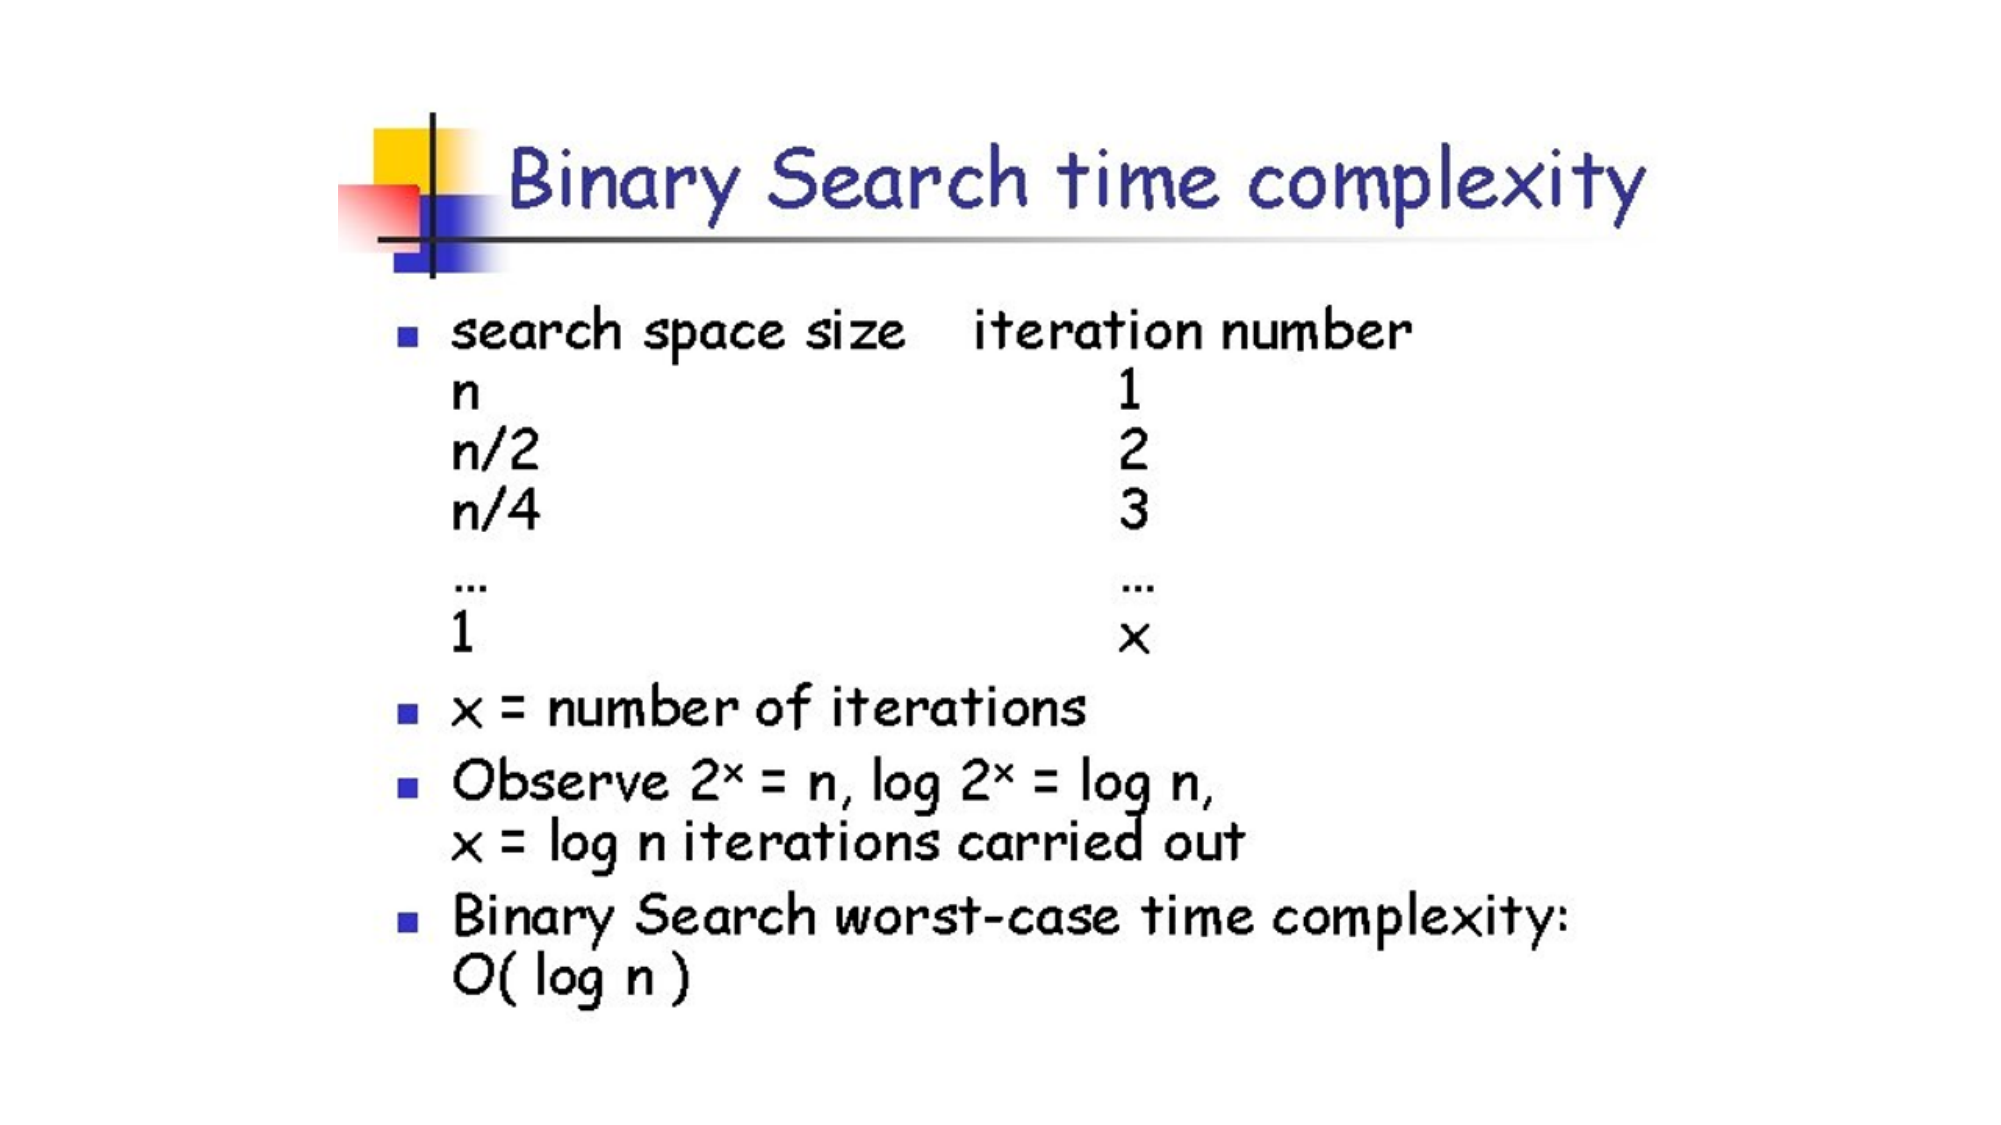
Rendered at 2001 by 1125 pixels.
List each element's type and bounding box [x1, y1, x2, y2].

picture [337, 97, 1663, 1028]
